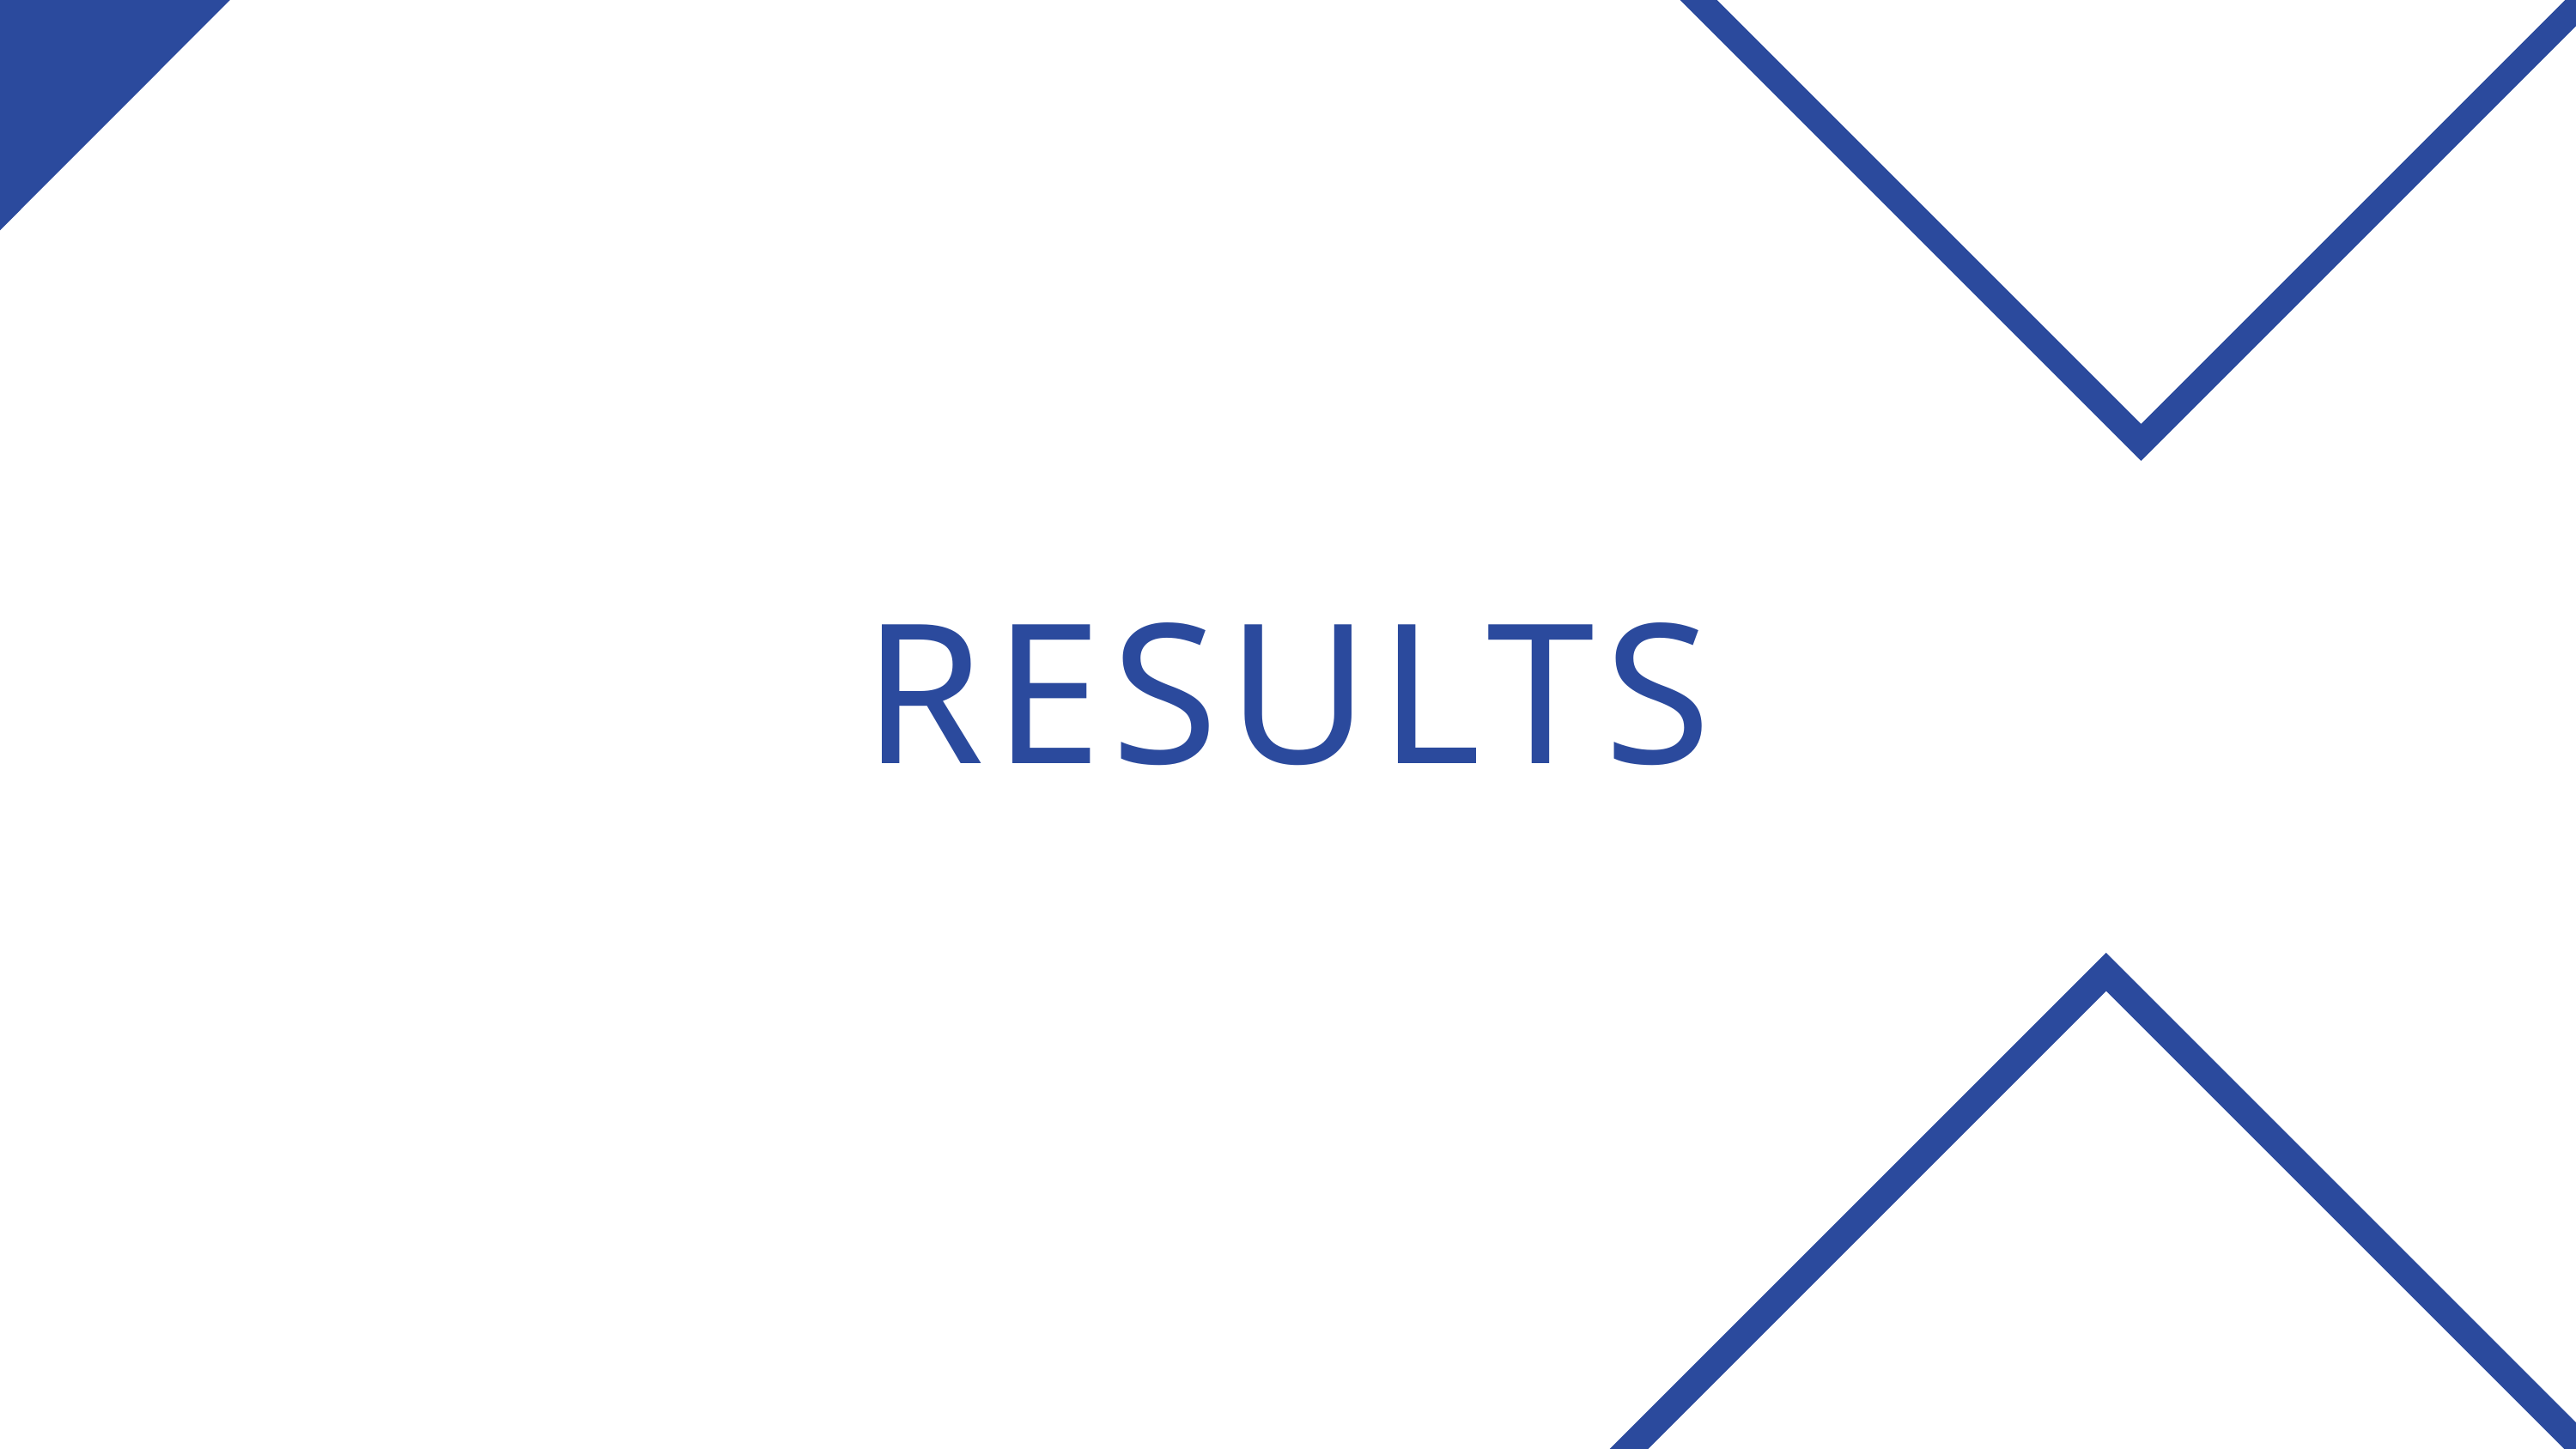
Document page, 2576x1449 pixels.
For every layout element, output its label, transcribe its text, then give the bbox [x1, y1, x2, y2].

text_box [1731, 0, 2551, 292]
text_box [1671, 1132, 2541, 1449]
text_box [0, 0, 231, 231]
text_box RESULTS [0, 597, 2576, 803]
